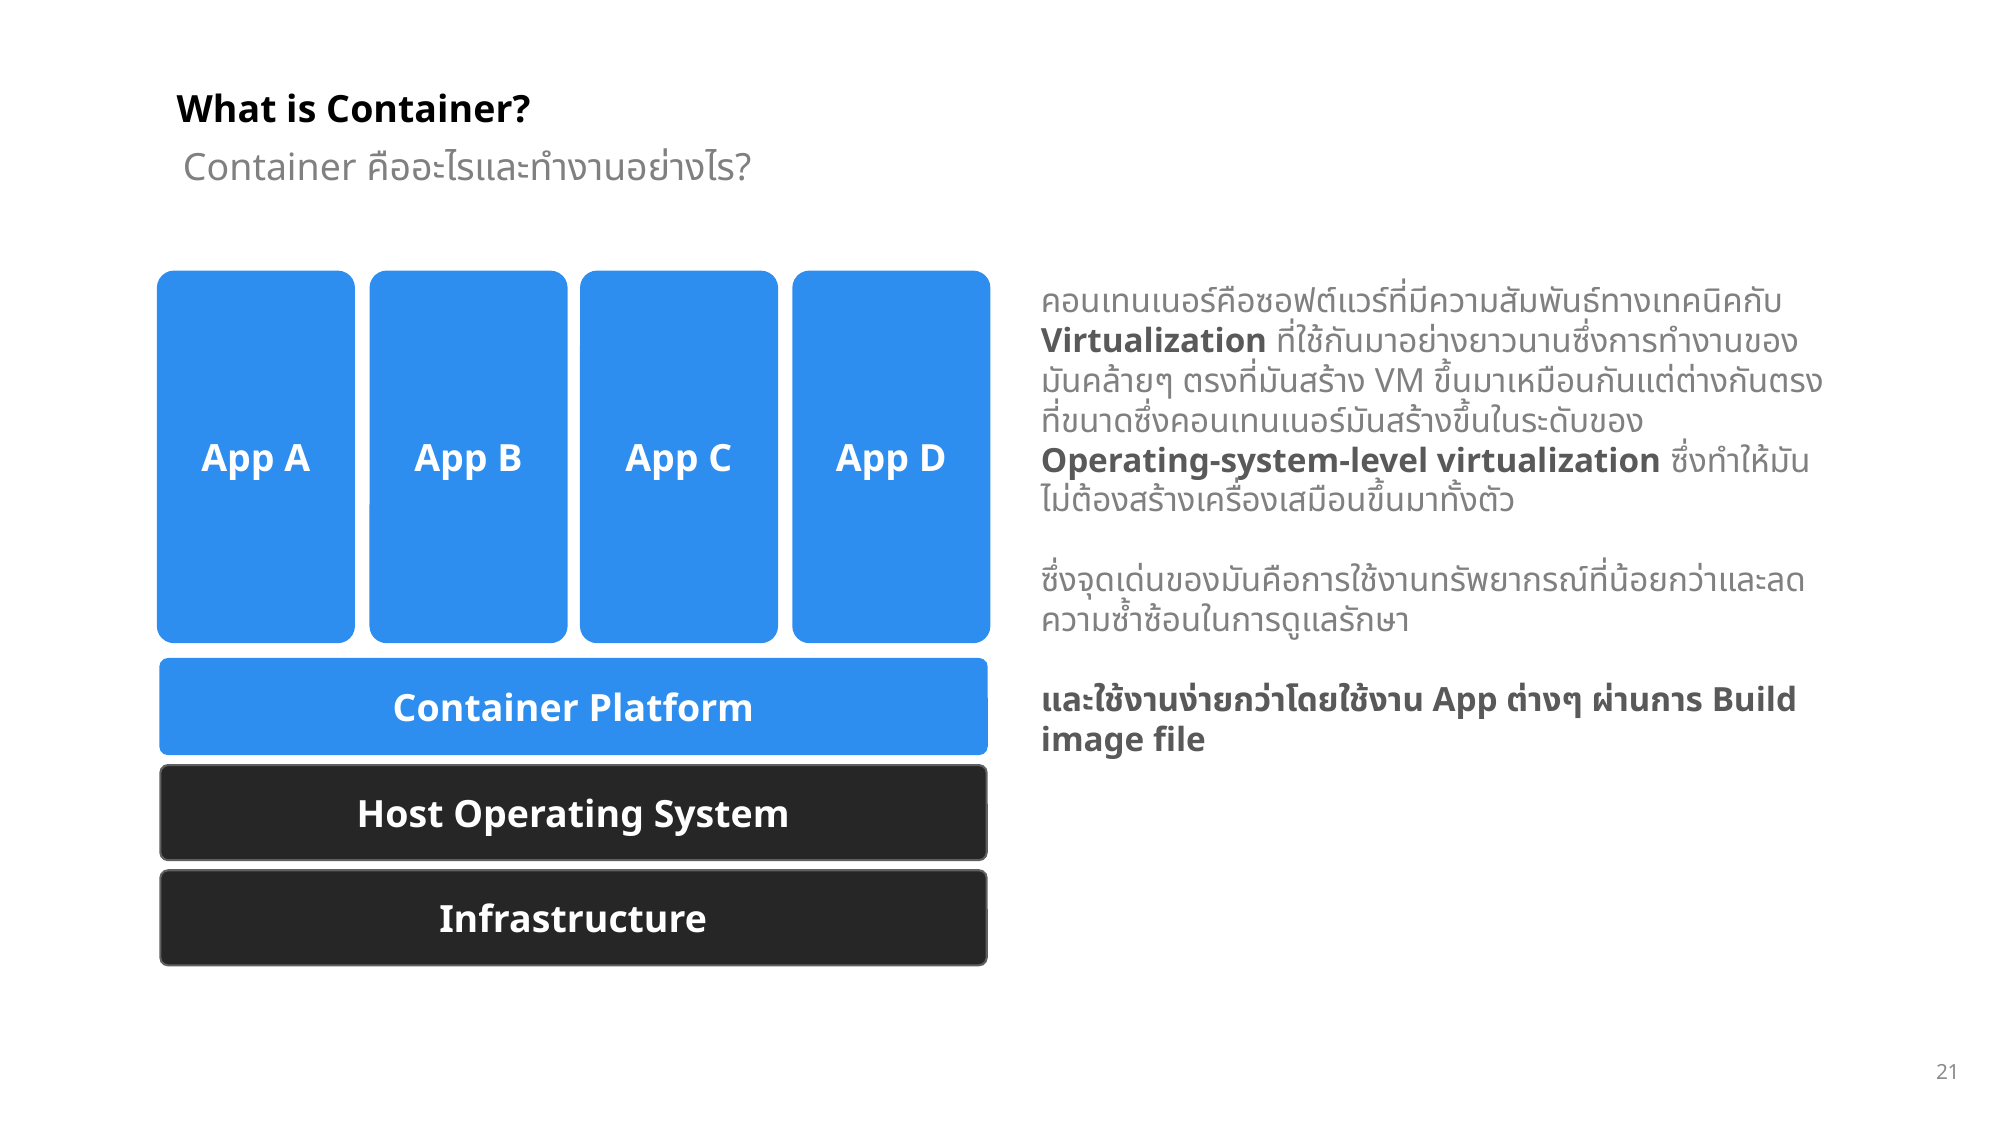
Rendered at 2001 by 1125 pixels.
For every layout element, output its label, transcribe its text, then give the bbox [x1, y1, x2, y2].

text_box App A [156, 270, 355, 644]
text_box What is Container? [161, 77, 546, 138]
slide_number 21 [1862, 1042, 1975, 1103]
text_box Infrastructure [159, 869, 988, 967]
text_box App D [792, 270, 991, 644]
text_box App B [369, 270, 568, 644]
text_box App C [579, 270, 779, 644]
text_box Container Platform [159, 657, 988, 756]
text_box Host Operating System [159, 764, 988, 862]
text_box Container คืออะไรและทำงานอย่างไร? [168, 135, 767, 196]
text_box คอนเทนเนอร์คือซอฟต์แวร์ที่มีความสัมพันธ์ทางเทคนิคกับ Virtualization ที่ใช้กันมาอย่างยาวนานซึ่งการทำงานของมันคล้ายๆ ตรงที่มันสร้าง VM ขึ้นมาเหมือนกันแต่ต่างกันตรงที่ขนาดซึ่งคอนเทนเนอร์มันสร้างขึ้นในระดับของ Operating-system-level virtualization ซึ่งทำให้มันไม่ต้องสร้างเครื่องเสมือนขึ้นมาทั้งตัว ซึ่งจุดเด่นของมันคือการใช้งานทรัพยากรณ์ที่น้อยกว่าและลดความซ้ำซ้อนในการดูแลรักษา และใช้งานง่ายกว่าโดยใช้งาน App ต่างๆ ผ่านการ Build image file [1026, 271, 1842, 766]
